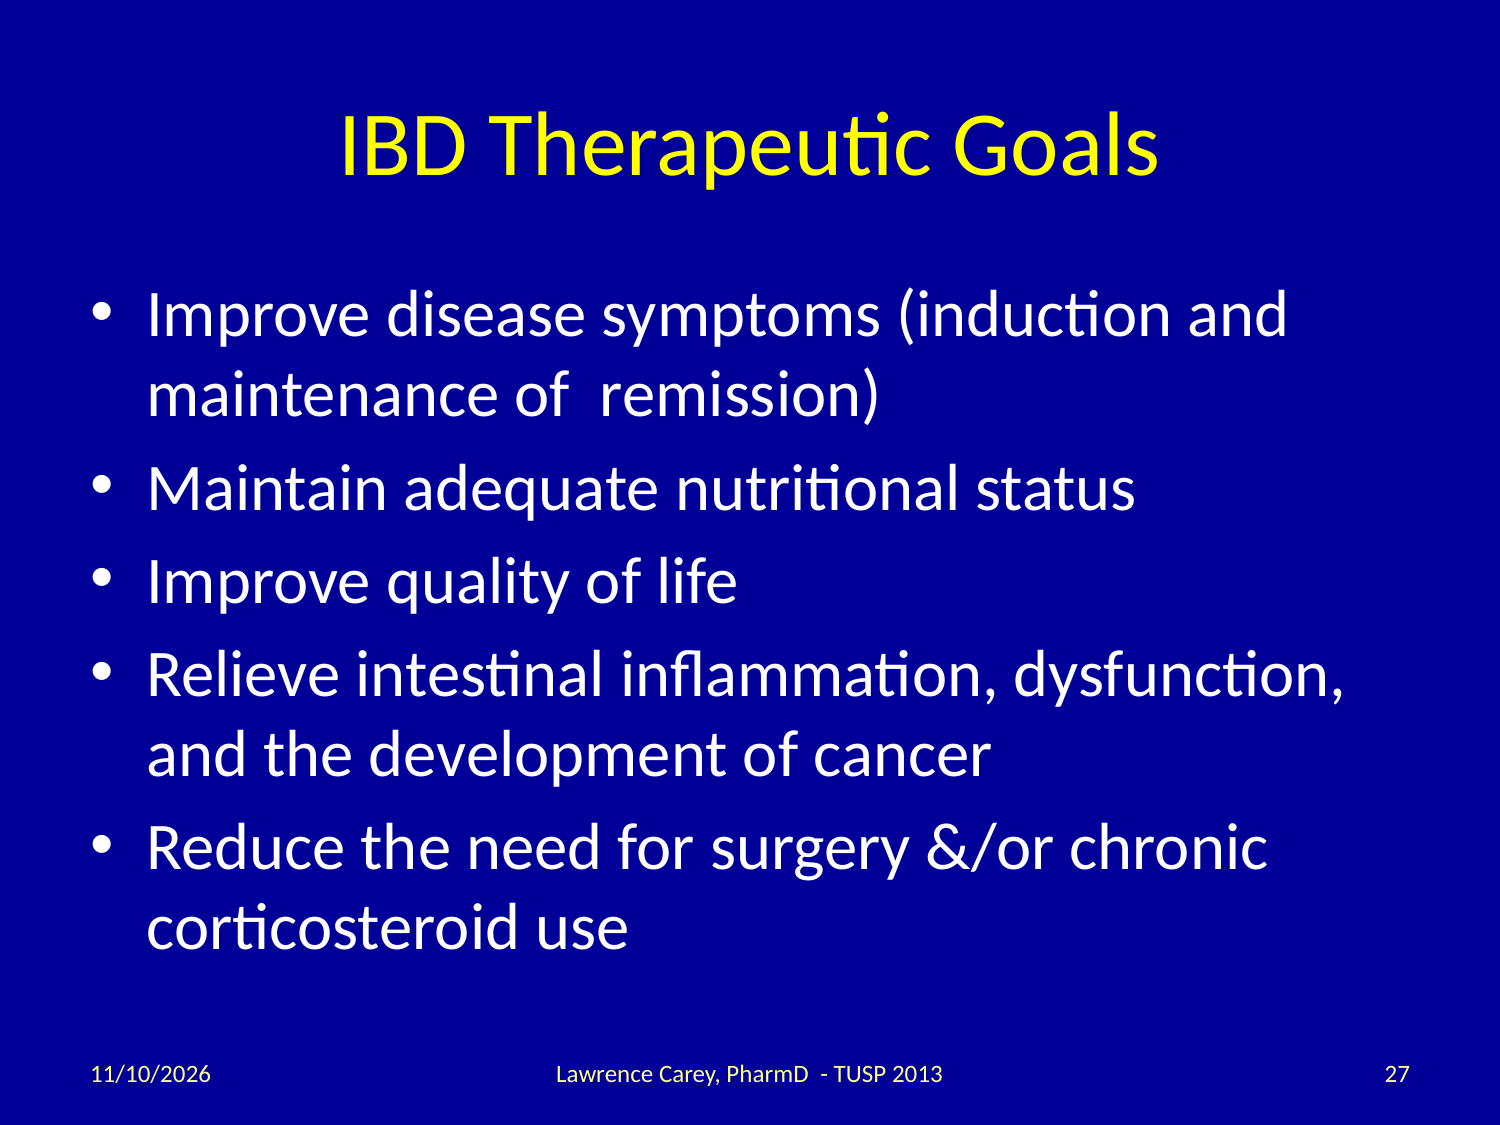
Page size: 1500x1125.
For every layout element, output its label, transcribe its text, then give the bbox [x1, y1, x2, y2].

list Improve disease symptoms (induction and maintenance of remission) Maintain adequate nutritional status Improve quality of life Relieve intestinal inflammation, dysfunction, and the development of cancer Reduce the need for surgery &/or chronic corticosteroid use [75, 262, 1425, 1005]
title IBD Therapeutic Goals [75, 45, 1425, 233]
slide_number 27 [1074, 1042, 1425, 1103]
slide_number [75, 1042, 425, 1103]
footer Lawrence Carey, PharmD - TUSP 2013 [512, 1042, 988, 1103]
